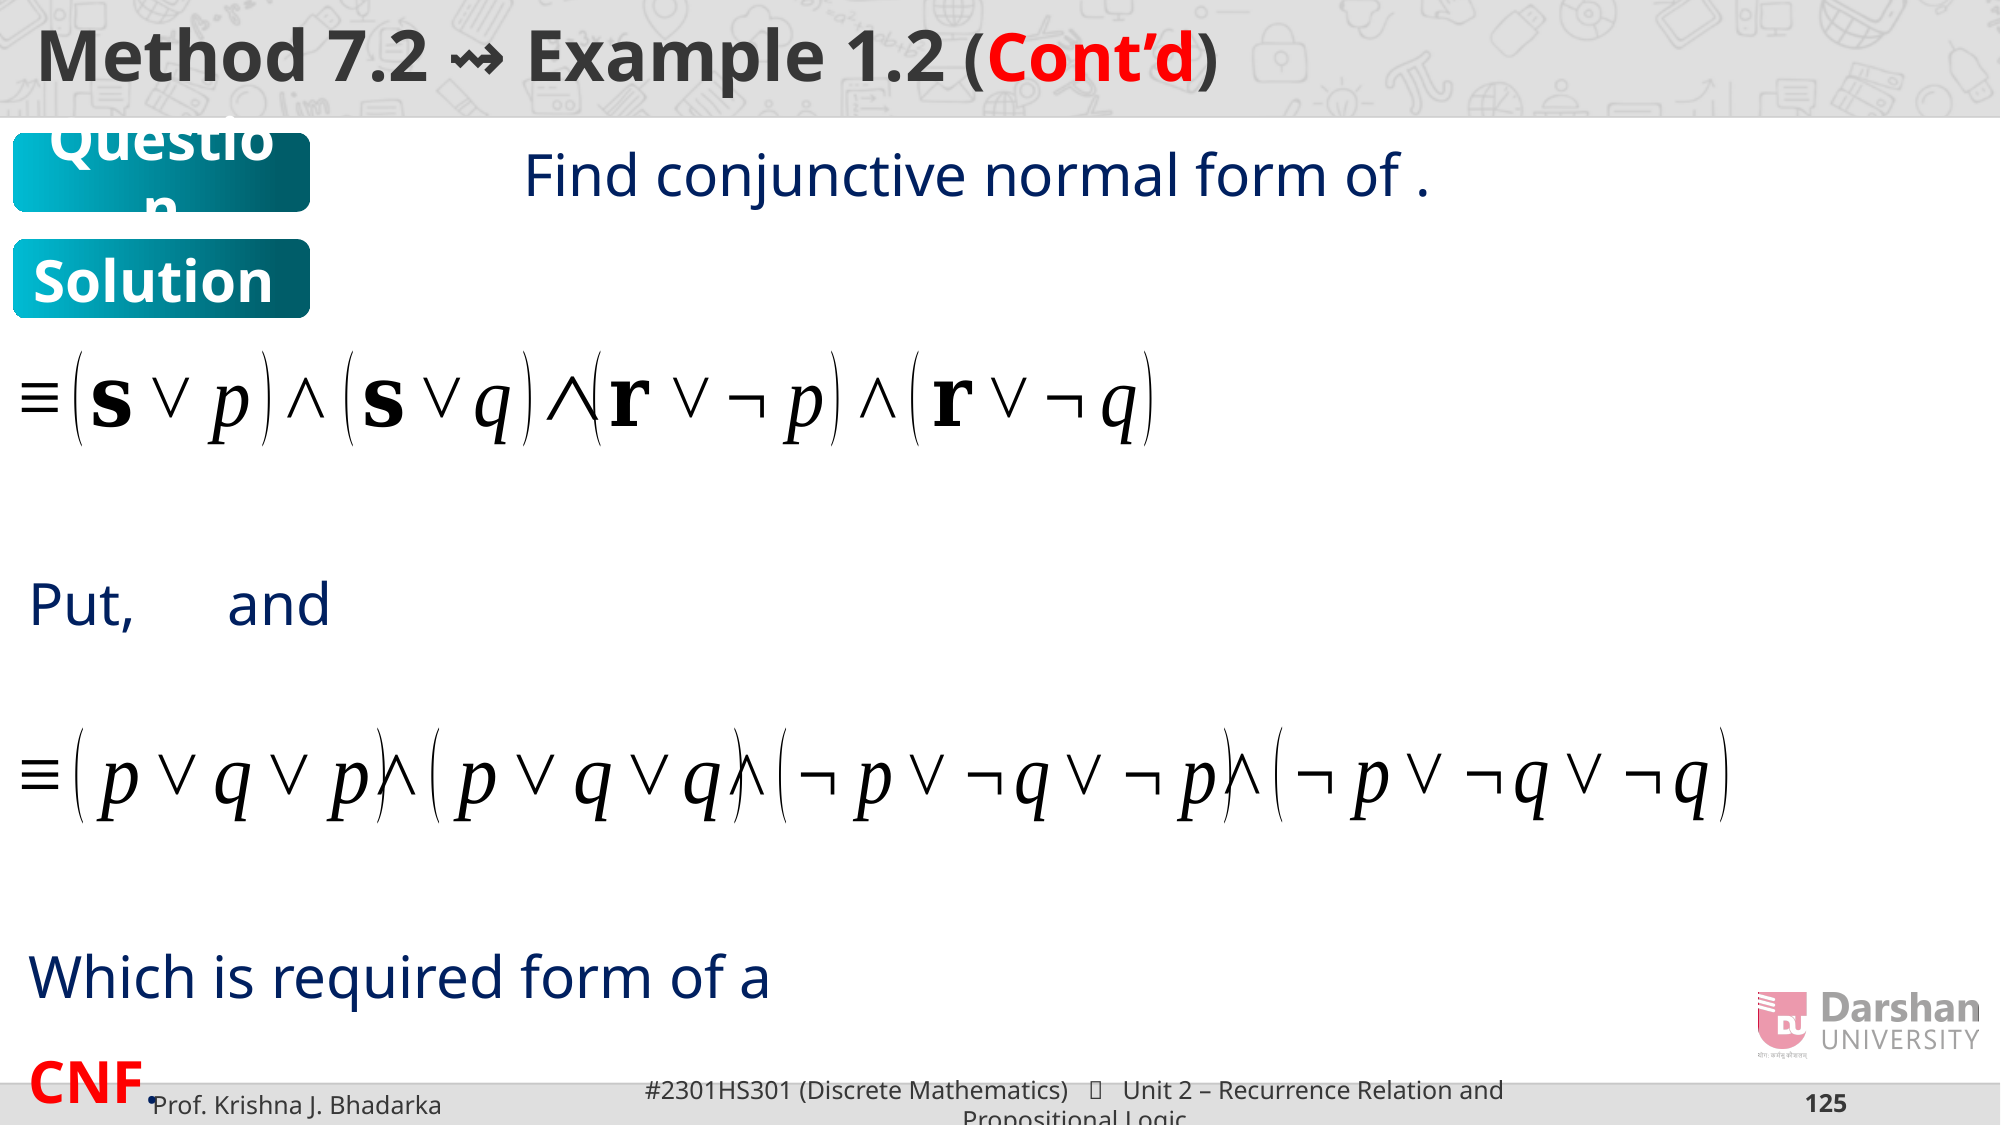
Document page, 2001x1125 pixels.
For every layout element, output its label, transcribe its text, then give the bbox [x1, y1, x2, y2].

text_box Solution [13, 238, 311, 319]
text_box Question [13, 132, 311, 212]
table_header [1758, 992, 1979, 1059]
title Method 7.2 ⇝ Example 1.2 (Cont’d) [0, 0, 2000, 117]
text_box Which is required form of a CNF. [13, 897, 799, 1016]
